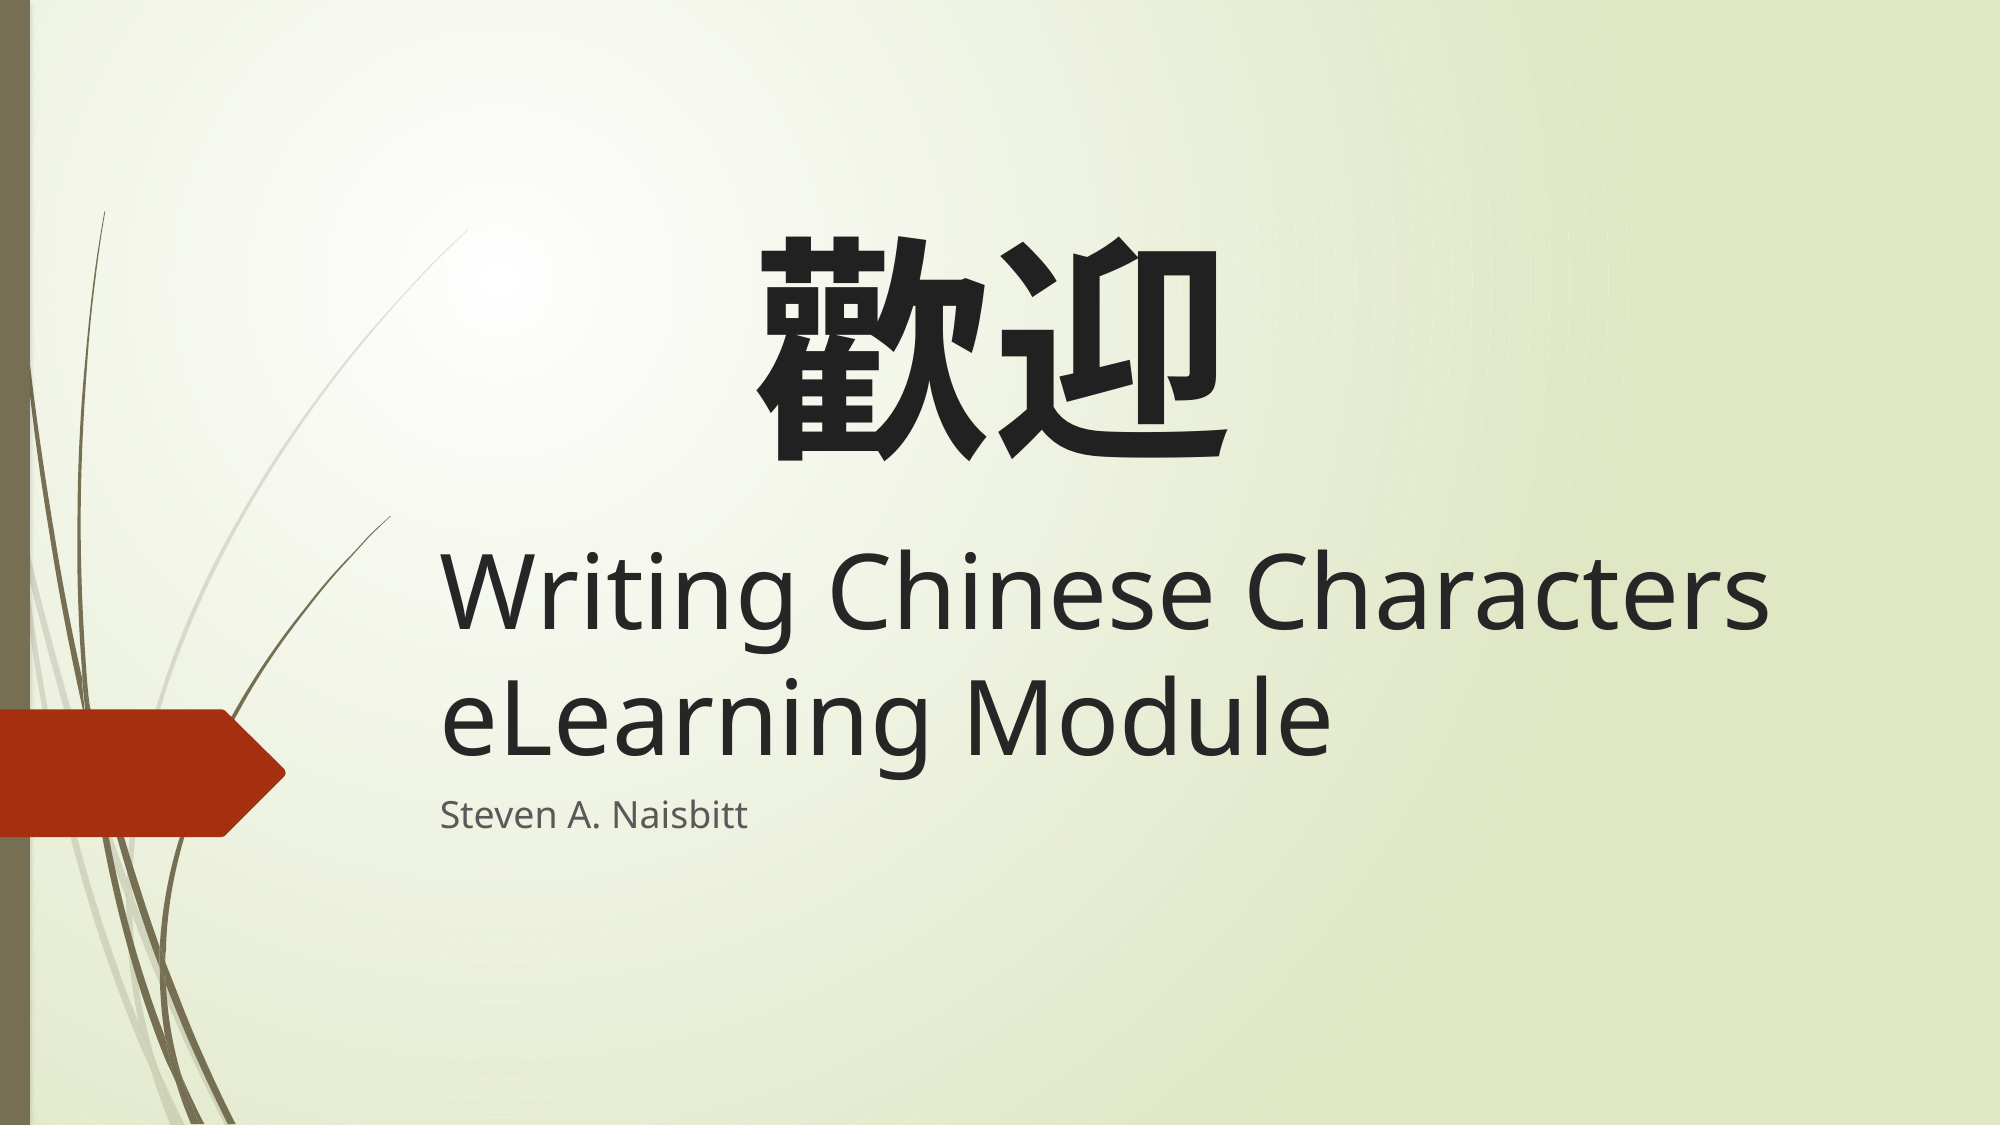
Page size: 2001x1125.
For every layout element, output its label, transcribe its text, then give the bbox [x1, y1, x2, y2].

text_box 歡迎 [739, 148, 1261, 496]
subtitle Steven A. Naisbitt [424, 783, 1888, 969]
title Writing Chinese Characters eLearning Module [424, 412, 1888, 783]
